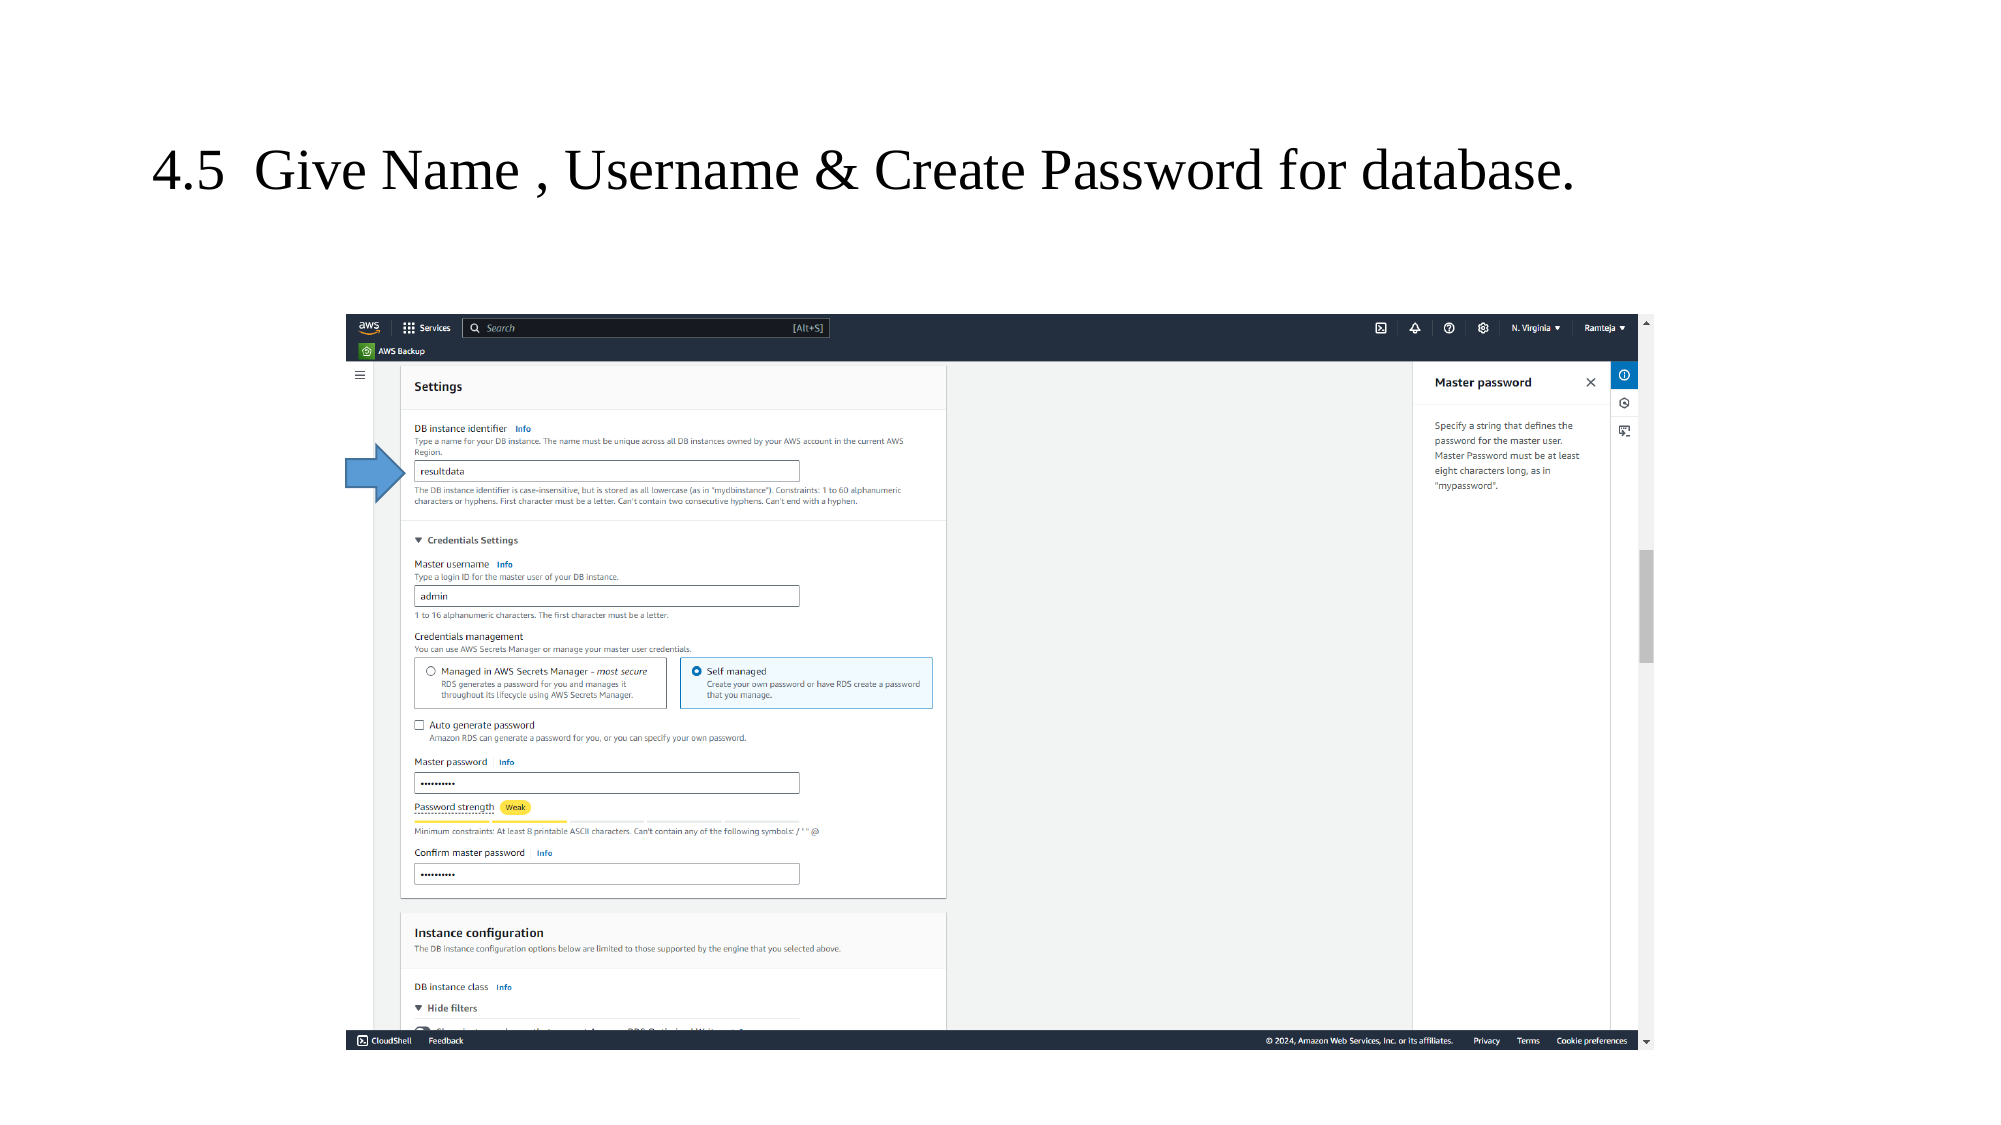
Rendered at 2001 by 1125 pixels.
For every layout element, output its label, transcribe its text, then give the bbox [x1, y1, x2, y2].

title 4.5 Give Name , Username & Create Password for database. [137, 97, 1863, 315]
picture [346, 314, 1654, 1050]
